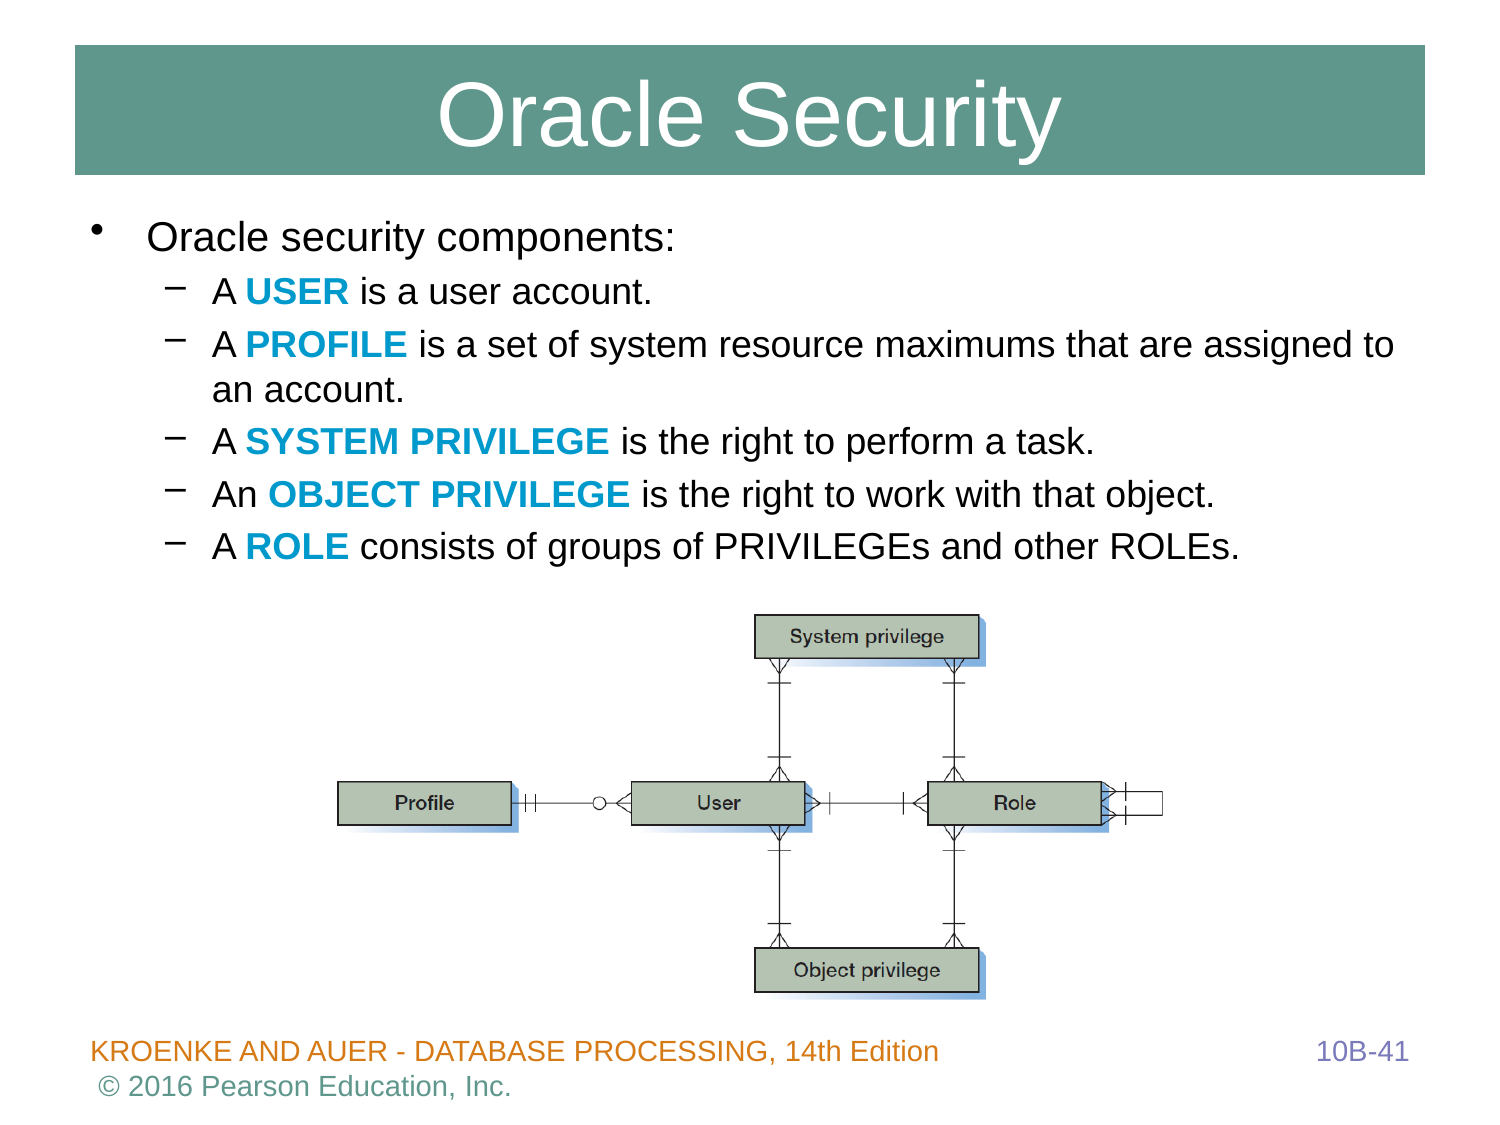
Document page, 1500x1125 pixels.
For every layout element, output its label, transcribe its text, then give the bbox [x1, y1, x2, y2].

footer KROENKE AND AUER - DATABASE PROCESSING, 14th Edition © 2016 Pearson Education, Inc. [74, 1024, 963, 1104]
slide_number 10B-41 [1074, 1024, 1426, 1103]
picture [337, 614, 1163, 1001]
list Oracle security components: A USER is a user account. A PROFILE is a set of system resource maximums that are assigned to an account. A SYSTEM PRIVILEGE is the right to perform a task. An OBJECT PRIVILEGE is the right to work with that object. A ROLE consists of groups of PRIVILEGEs and other ROLEs. [74, 201, 1413, 565]
title Oracle Security [74, 44, 1426, 176]
